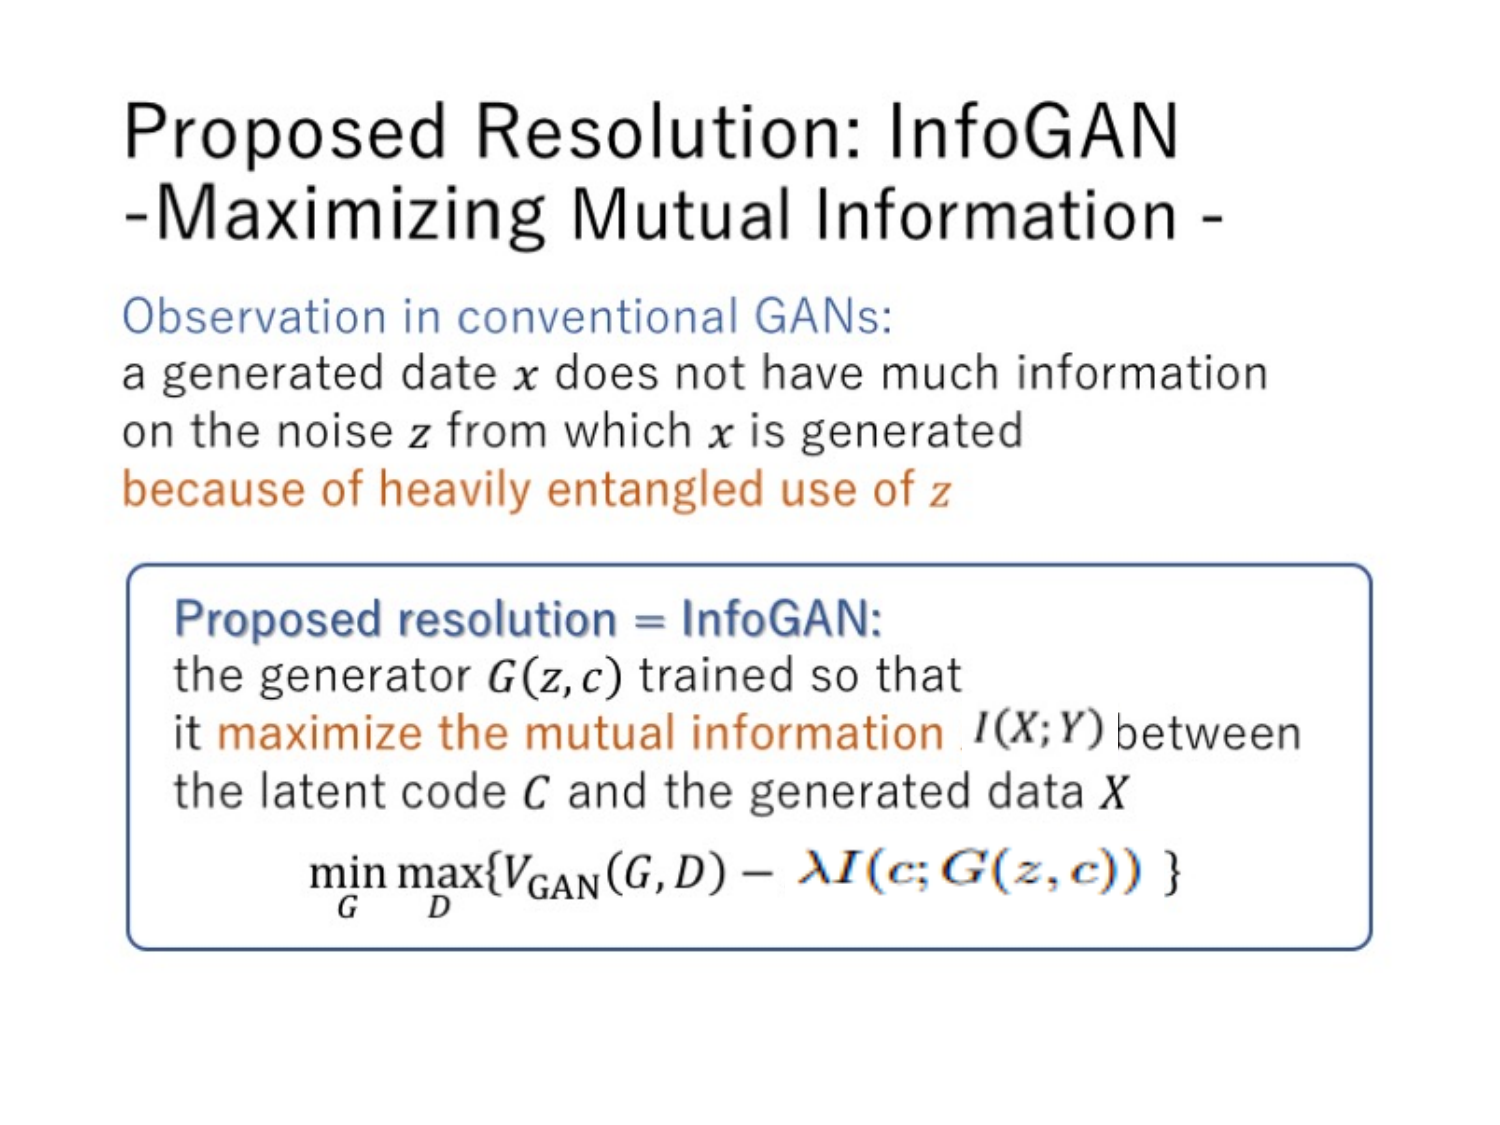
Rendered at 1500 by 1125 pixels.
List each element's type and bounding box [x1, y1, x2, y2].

picture [76, 47, 1420, 977]
